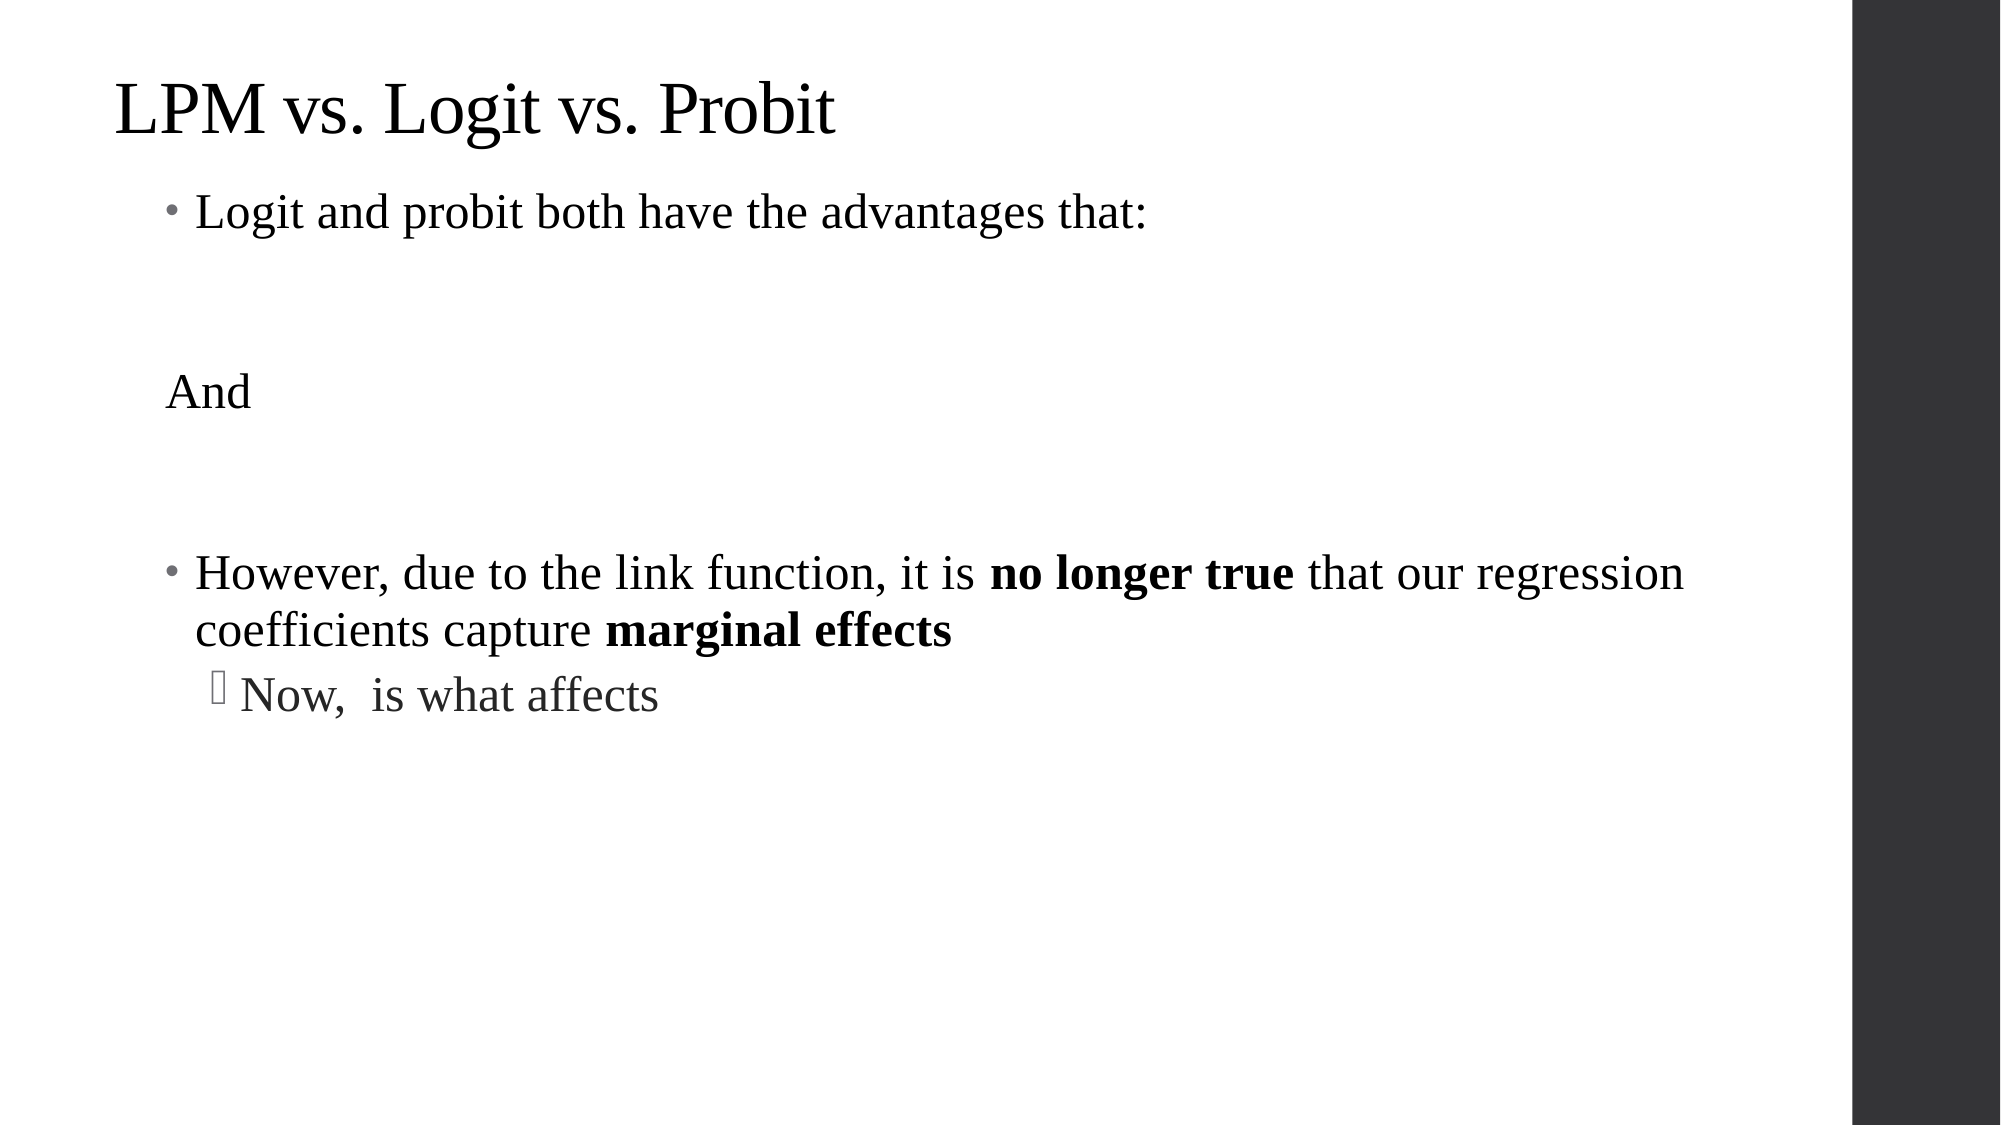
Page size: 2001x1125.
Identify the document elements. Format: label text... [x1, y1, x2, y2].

title LPM vs. Logit vs. Probit [99, 55, 1813, 158]
